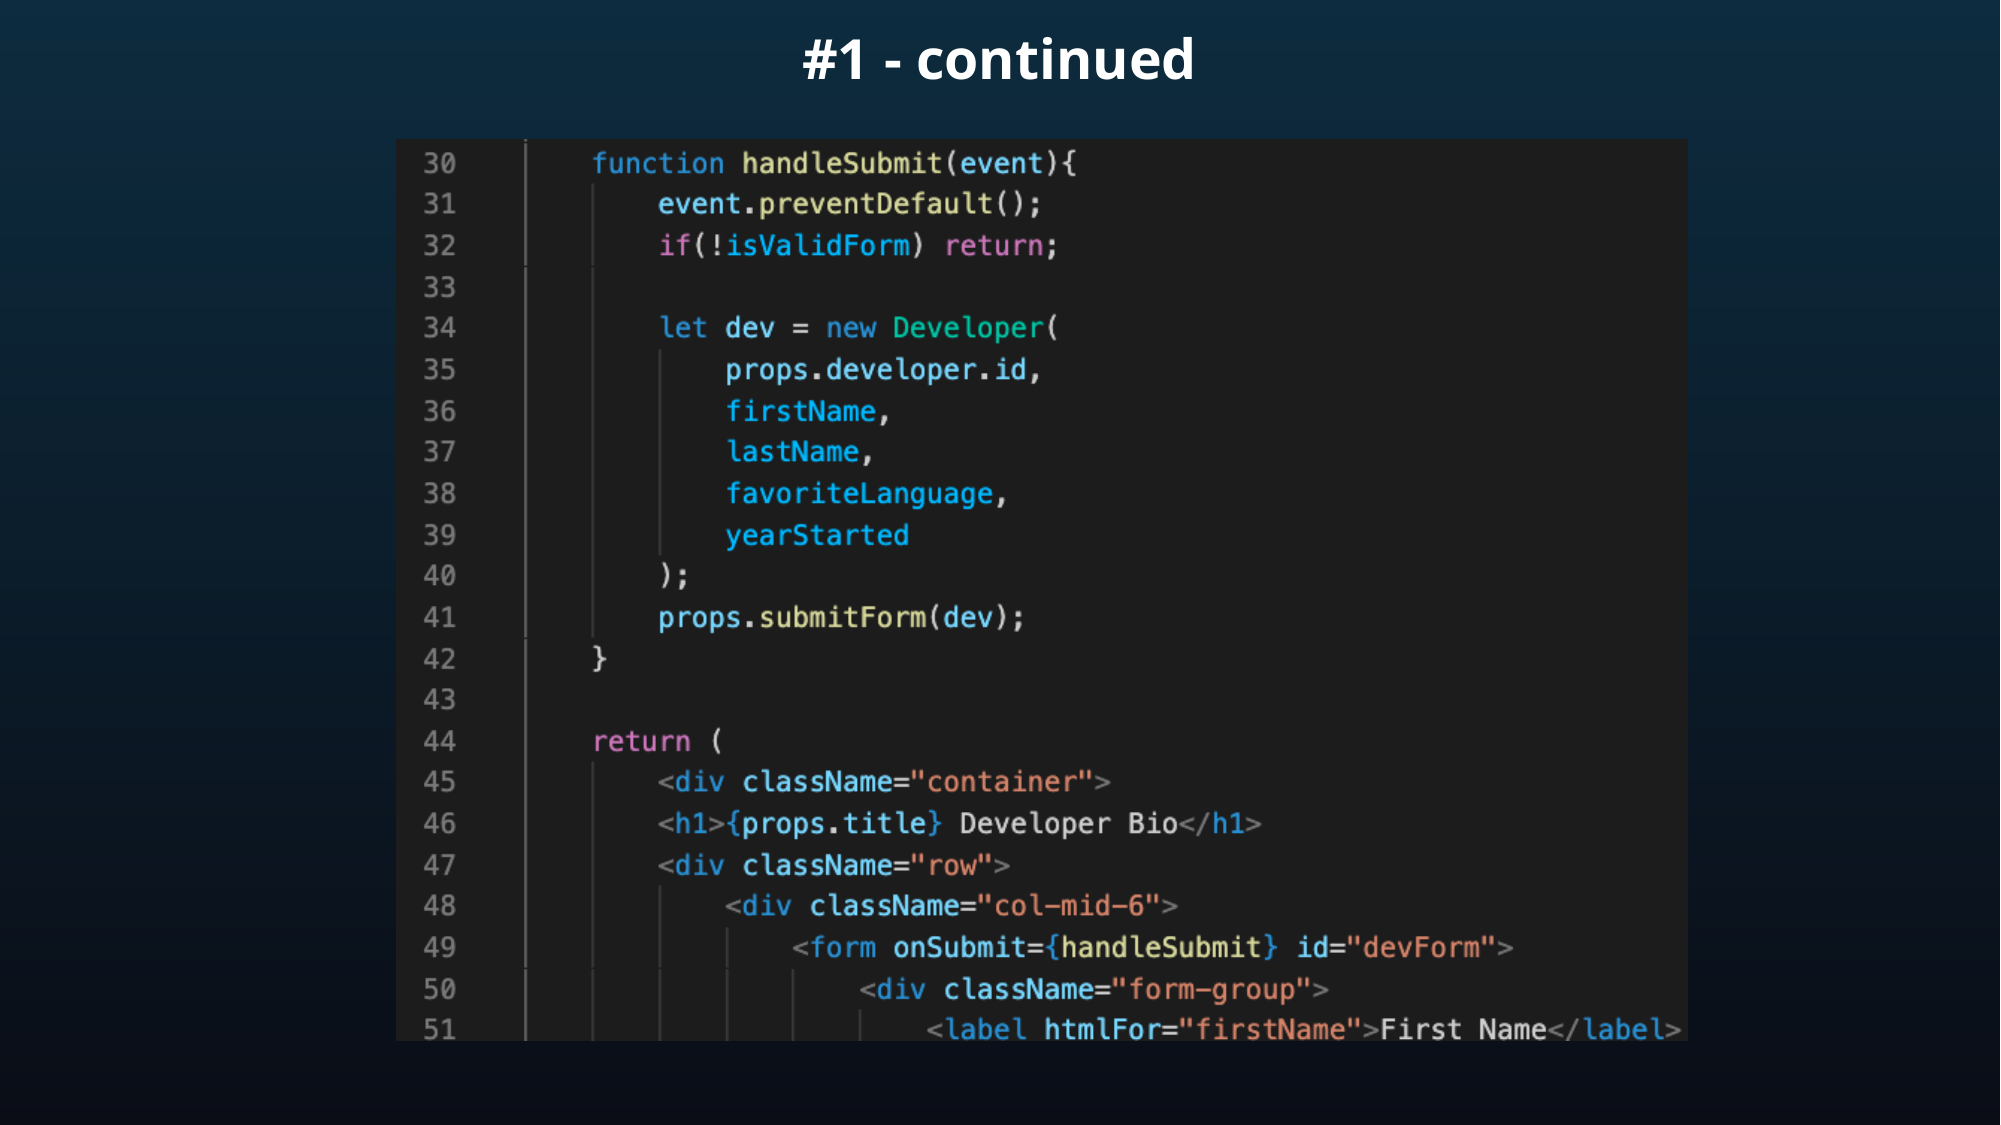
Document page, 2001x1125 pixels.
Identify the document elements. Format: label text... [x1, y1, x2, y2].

title #1 - continued [626, 11, 1374, 111]
picture [396, 139, 1688, 1041]
